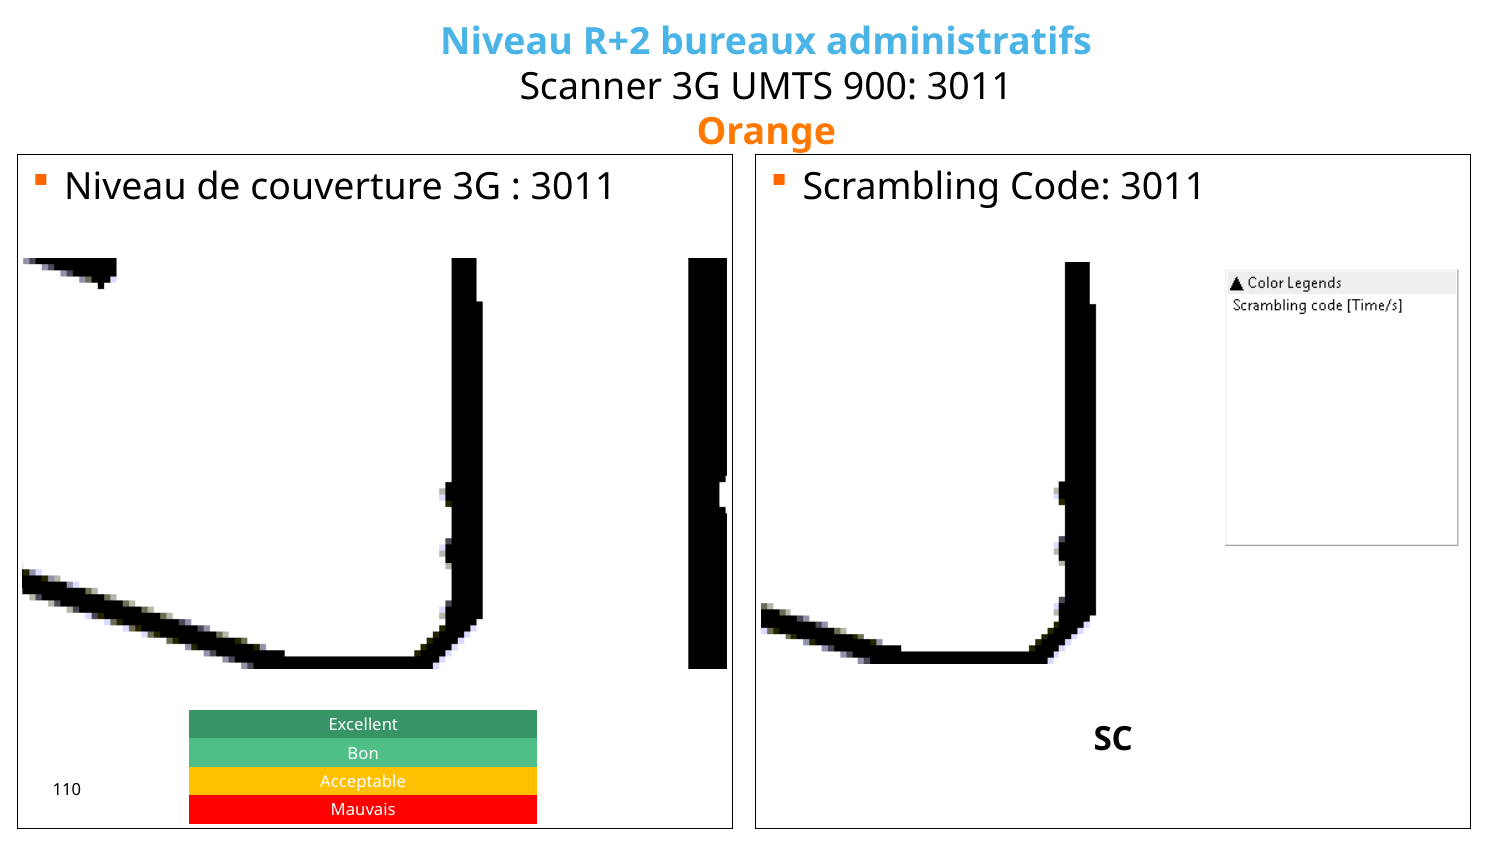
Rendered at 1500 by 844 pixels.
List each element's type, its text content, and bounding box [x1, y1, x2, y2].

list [761, 262, 1466, 665]
text_box Niveau R+2 bureaux administratifs Scanner 3G UMTS 900: 3011 Orange [187, 9, 1346, 125]
table_cell Bon [189, 738, 537, 767]
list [22, 257, 727, 669]
text_box Niveau de couverture 3G : 3011 [17, 154, 733, 829]
table_header Excellent [189, 710, 537, 738]
table_cell Acceptable [189, 767, 537, 795]
text_box Scrambling Code: 3011 SC [755, 154, 1471, 829]
table_cell Mauvais [189, 795, 537, 824]
